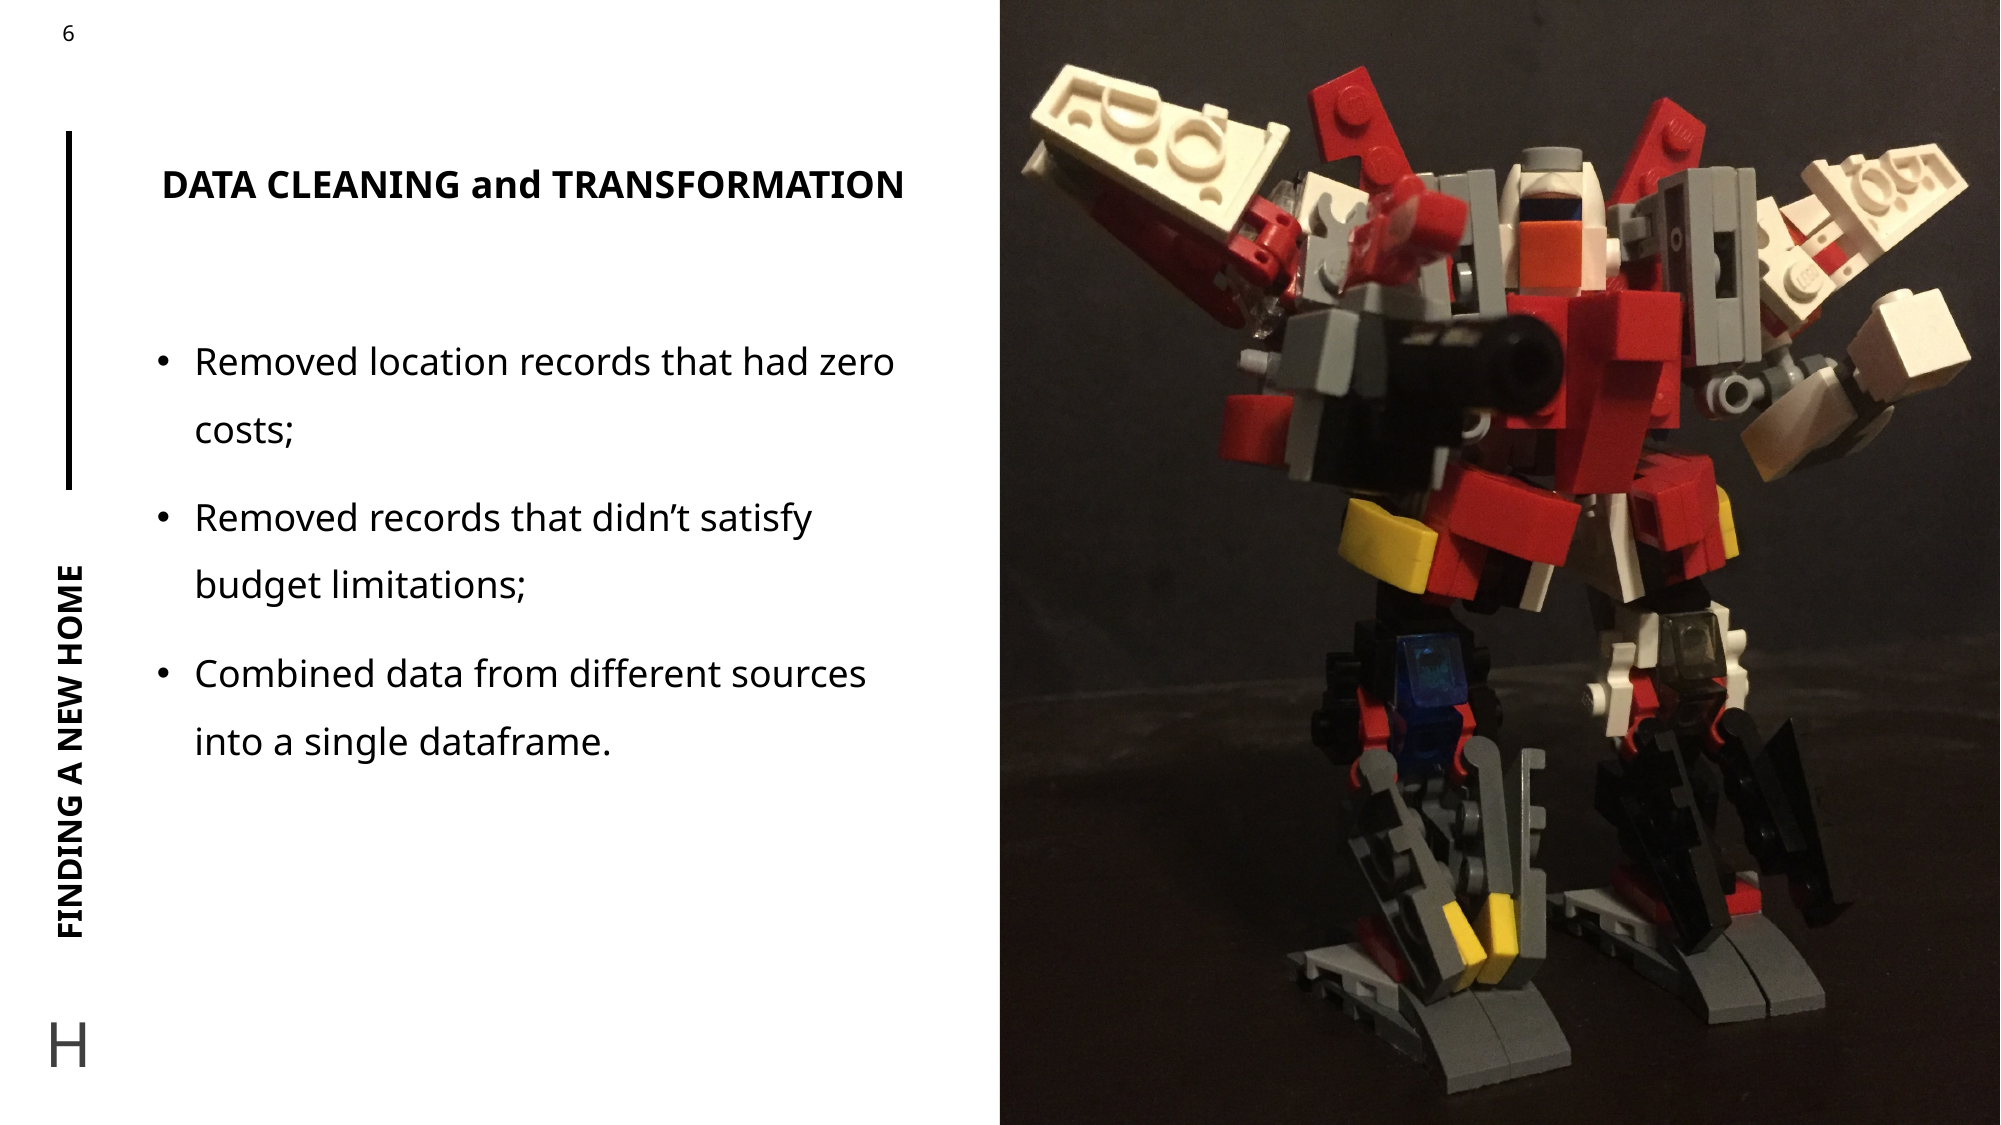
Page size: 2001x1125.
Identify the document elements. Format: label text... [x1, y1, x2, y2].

picture [999, 0, 2000, 1125]
list DATA CLEANING and TRANSFORMATION Removed location records that had zero costs; Removed records that didn’t satisfy budget limitations; Combined data from different sources into a single dataframe. [156, 131, 926, 1065]
